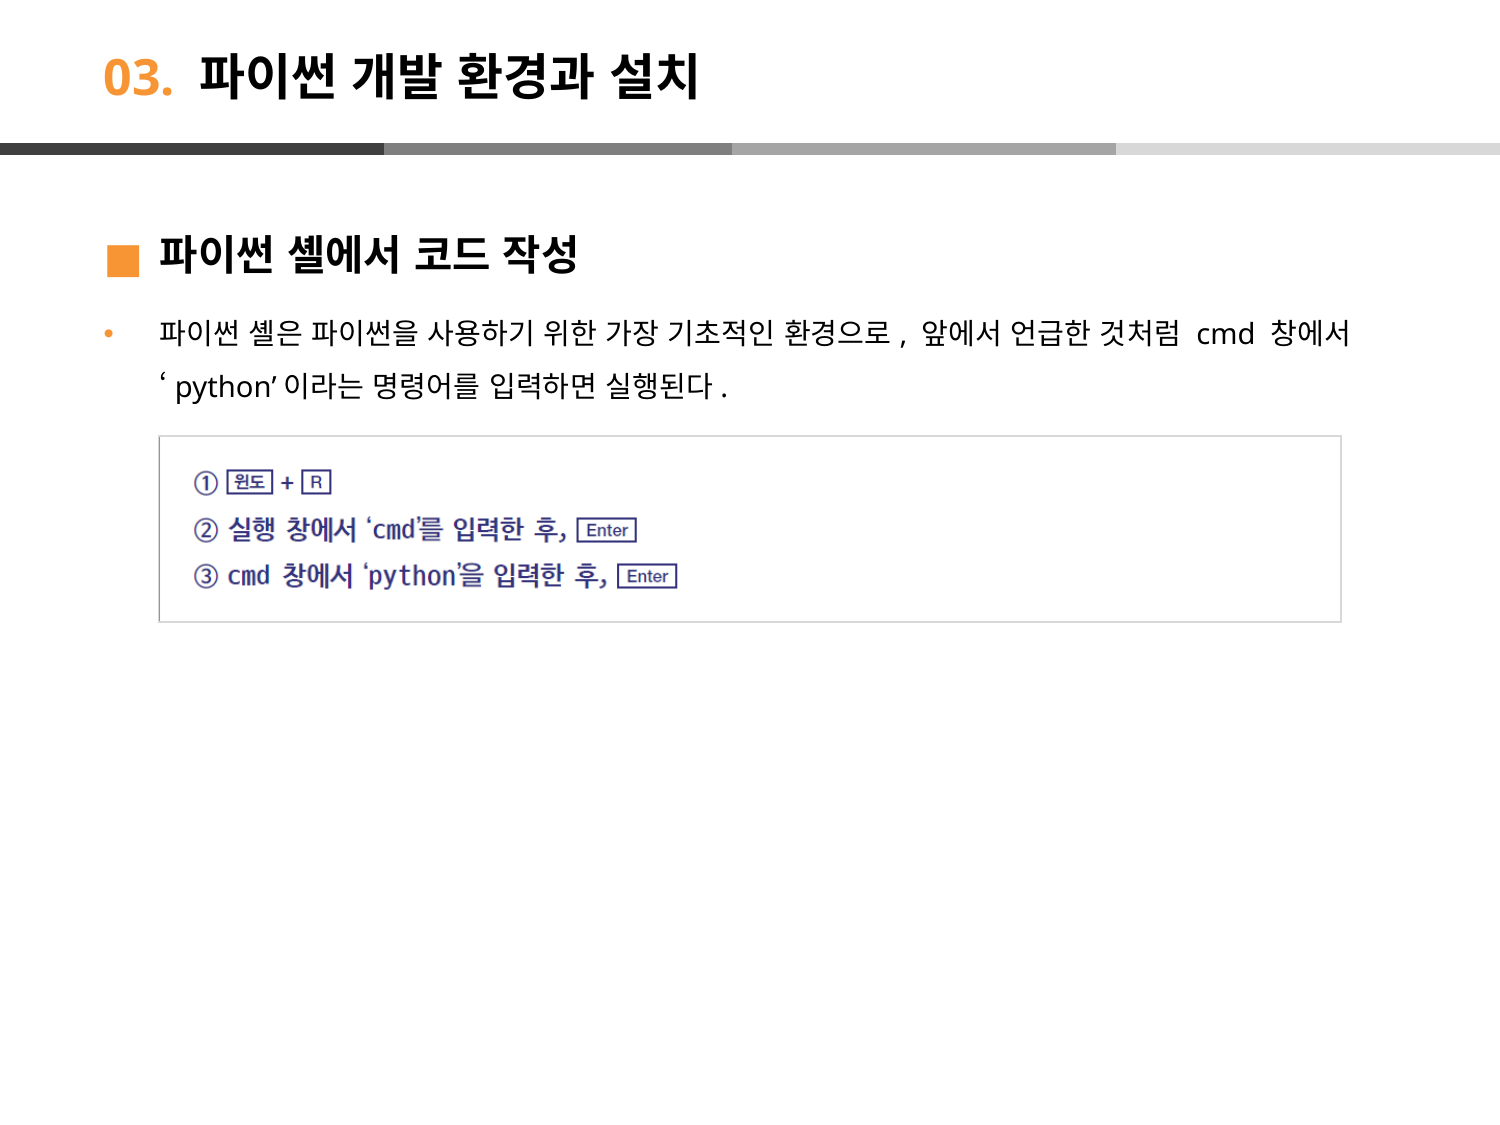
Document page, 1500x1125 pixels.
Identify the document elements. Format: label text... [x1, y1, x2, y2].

picture [159, 436, 1341, 622]
list 파이썬 셸에서 코드 작성 [88, 196, 1436, 279]
title 03. 파이썬 개발 환경과 설치 [88, 30, 1211, 121]
text_box 파이썬 셸은 파이썬을 사용하기 위한 가장 기초적인 환경으로, 앞에서 언급한 것처럼 cmd 창에서 ‘python’이라는 명령어를 입력하면 실행된다. [88, 290, 1424, 421]
